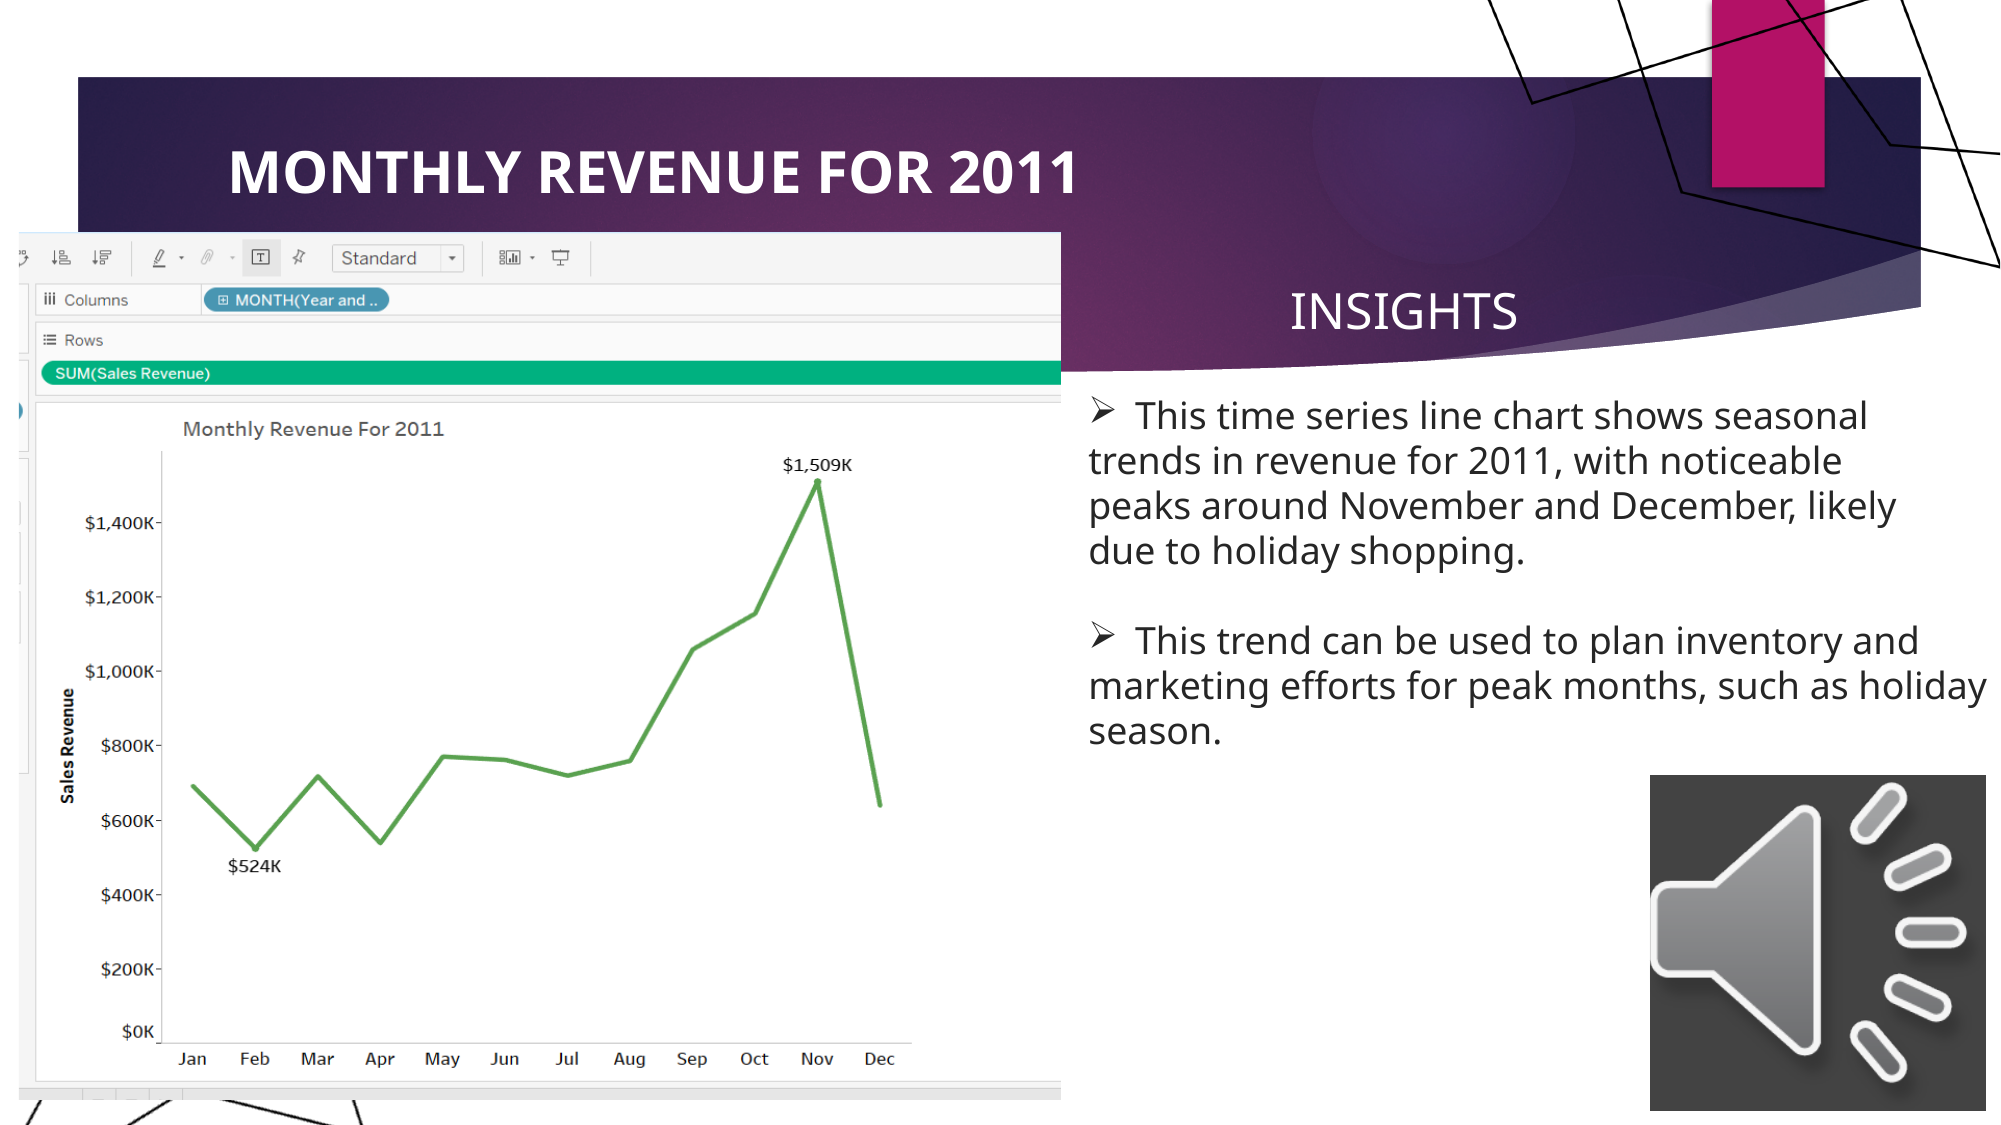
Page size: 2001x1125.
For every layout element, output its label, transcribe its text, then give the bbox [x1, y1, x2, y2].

text_box This time series line chart shows seasonal trends in revenue for 2011, with noticeable peaks around November and December, likely due to holiday shopping. This trend can be used to plan inventory and marketing efforts for peak months, such as holiday season. [1073, 384, 2000, 895]
text_box INSIGHTS [1275, 272, 1547, 348]
picture [1412, 0, 2001, 277]
picture [1648, 773, 1987, 1112]
text_box MONTHLY REVENUE FOR 2011 [212, 128, 1097, 258]
picture [0, 231, 1062, 1125]
